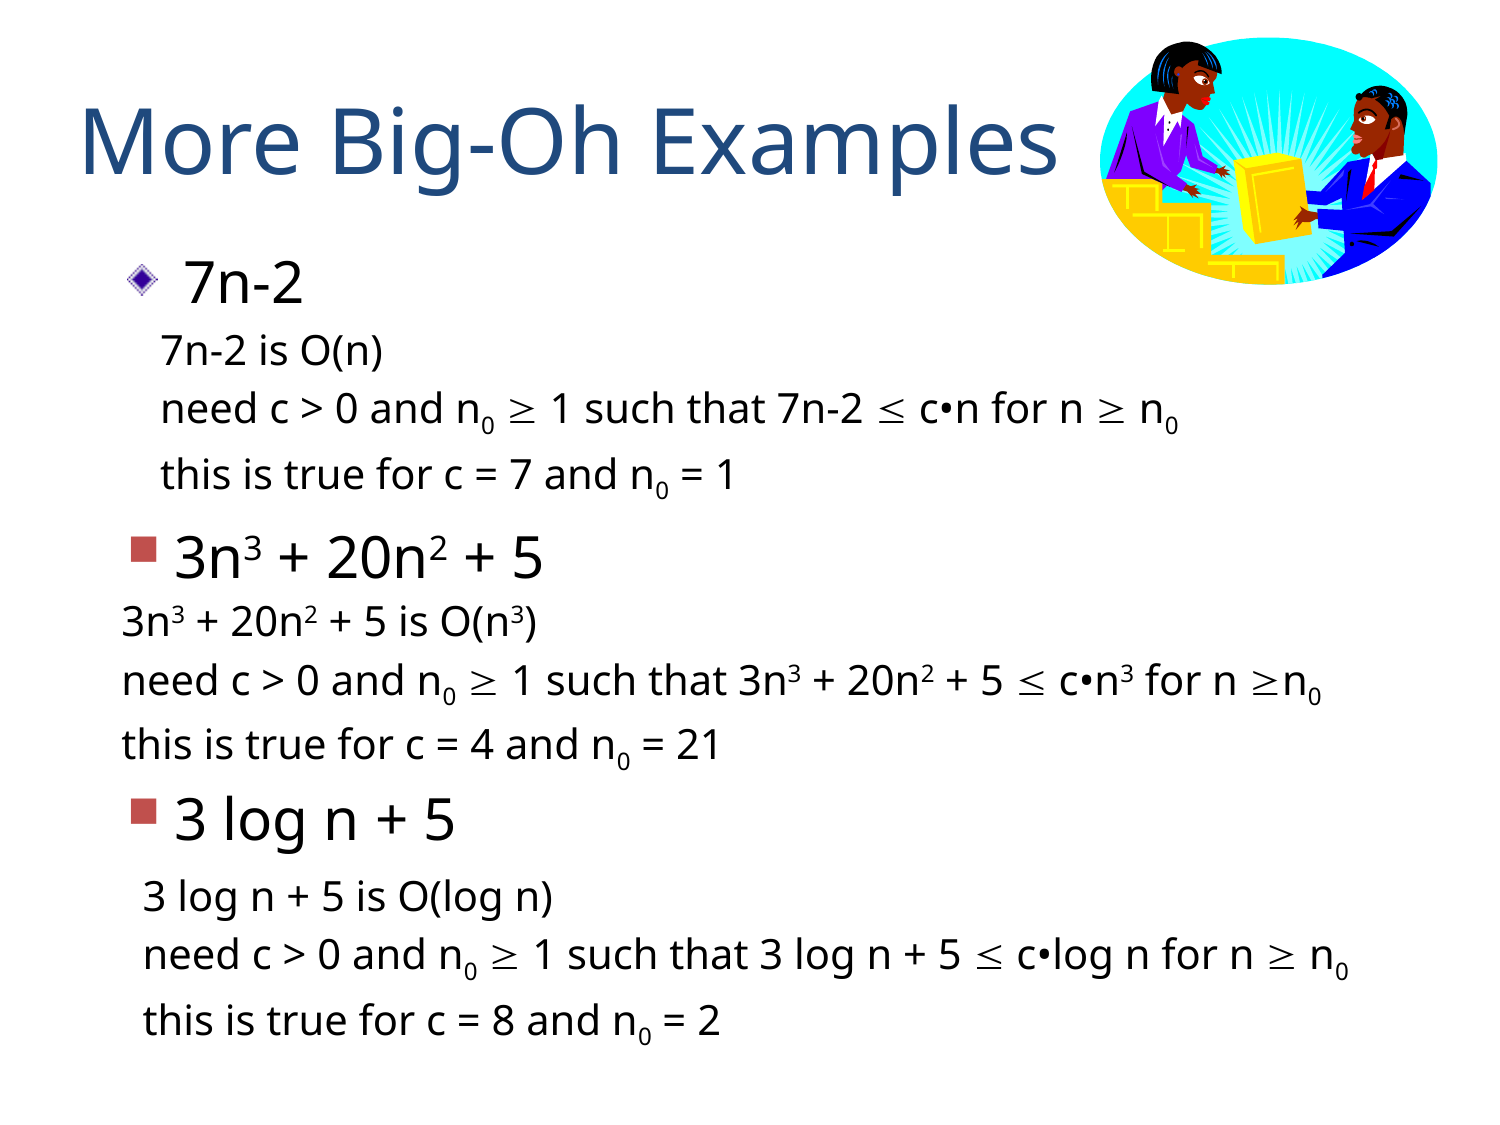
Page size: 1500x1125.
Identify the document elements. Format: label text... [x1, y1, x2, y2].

picture [127, 264, 158, 296]
text_box 3n3 + 20n2 + 5 is O(n3) need c > 0 and n0  1 such that 3n3 + 20n2 + 5  c•n3 for n n0 this is true for c = 4 and n0 = 21 [41, 587, 1483, 775]
text_box 3 log n + 5 is O(log n) need c > 0 and n0  1 such that 3 log n + 5  c•log n for n  n0 this is true for c = 8 and n0 = 2 [62, 862, 1500, 1075]
text_box More Big-Oh Examples [62, 87, 1088, 188]
text_box 7n-2 [112, 237, 1395, 300]
text_box 3 log n + 5 [112, 774, 1395, 838]
text_box 7n-2 is O(n) need c > 0 and n0  1 such that 7n-2  c•n for n  n0 this is true for c = 7 and n0 = 1 [79, 316, 1363, 500]
text_box 3n3 + 20n2 + 5 [112, 512, 1395, 575]
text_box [1099, 37, 1438, 285]
